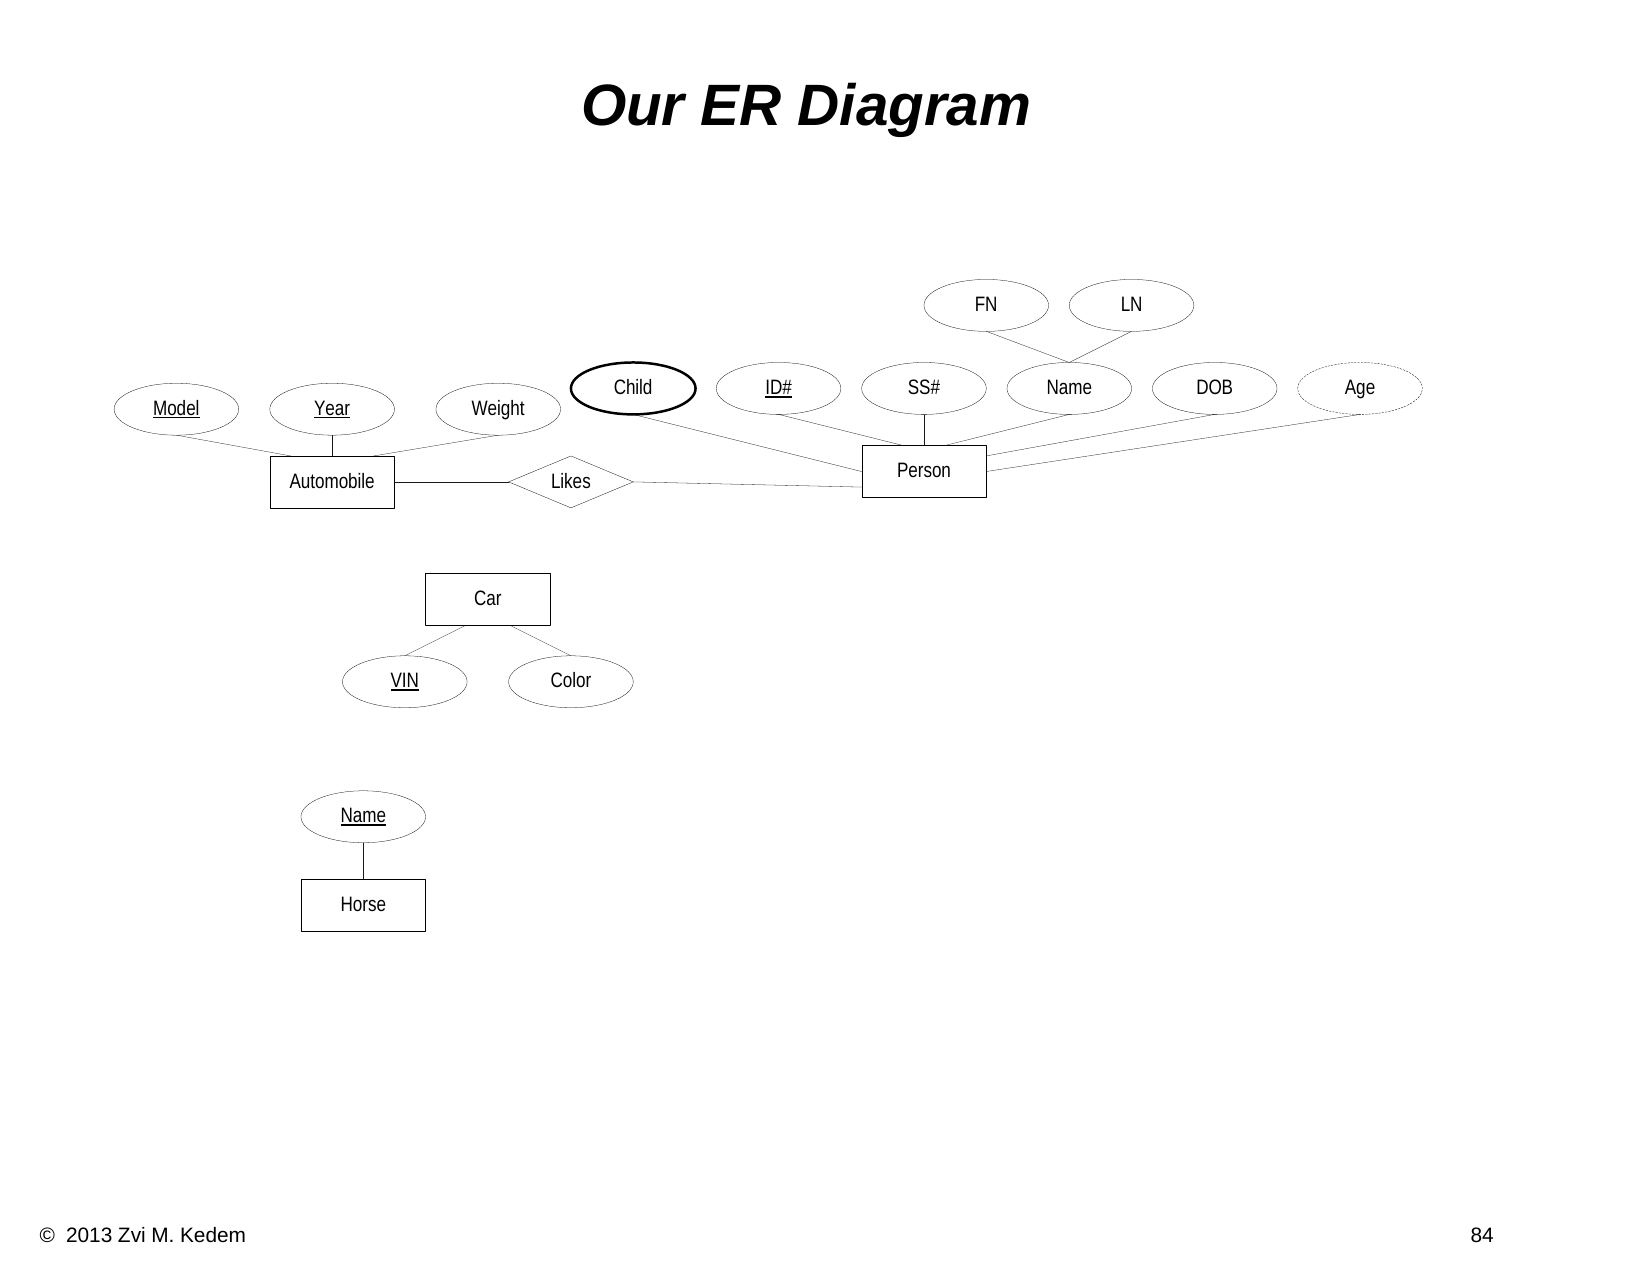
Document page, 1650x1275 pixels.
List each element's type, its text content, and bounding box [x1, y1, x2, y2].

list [112, 277, 1513, 1123]
title Our ER Diagram [111, 36, 1501, 176]
